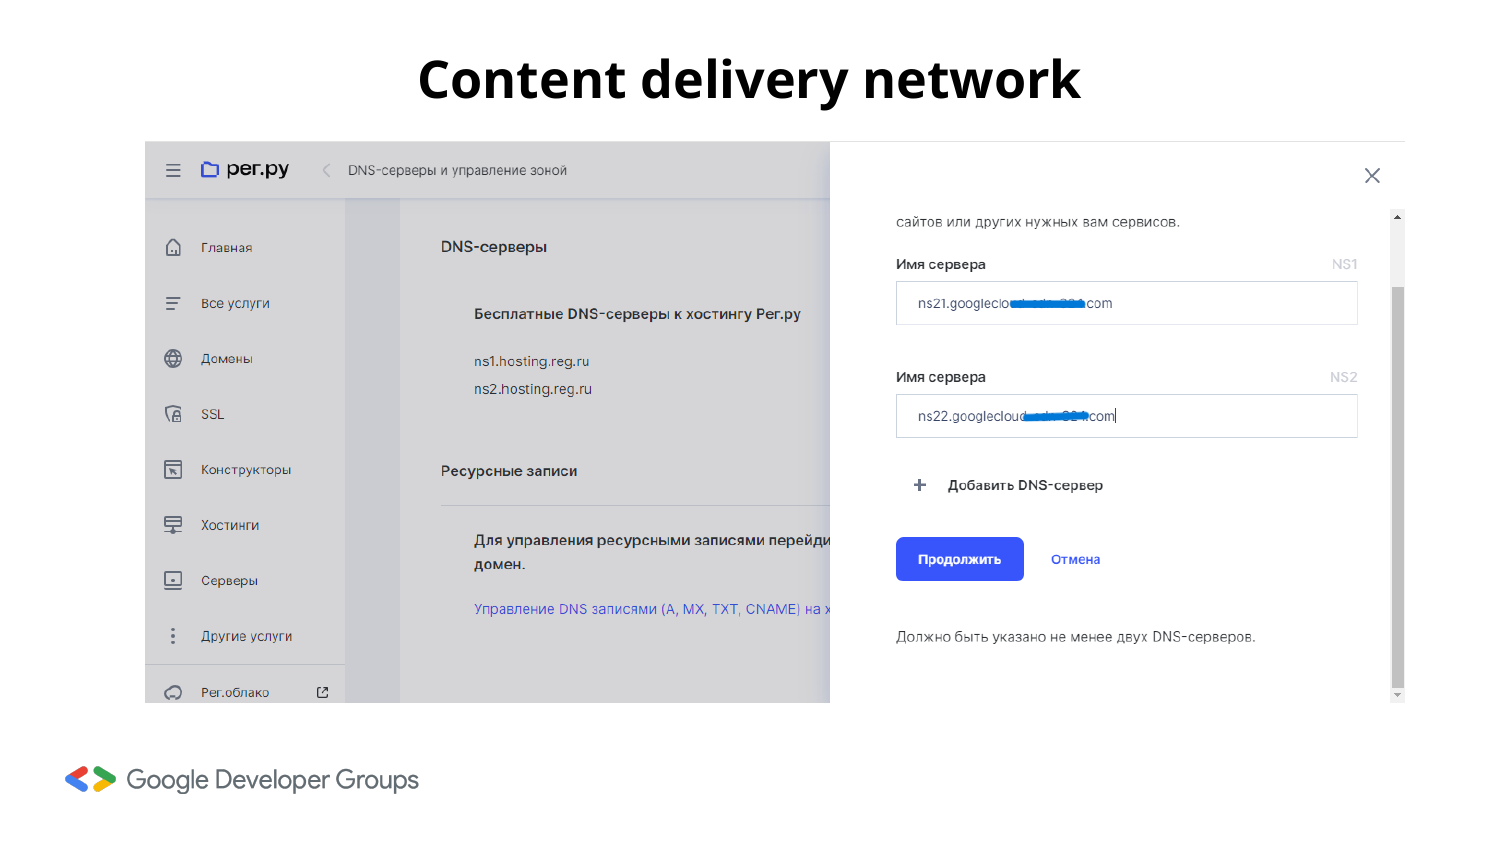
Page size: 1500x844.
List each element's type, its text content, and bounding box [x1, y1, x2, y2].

picture [64, 766, 419, 794]
picture [144, 141, 1406, 703]
title Content delivery network [0, 0, 1500, 124]
